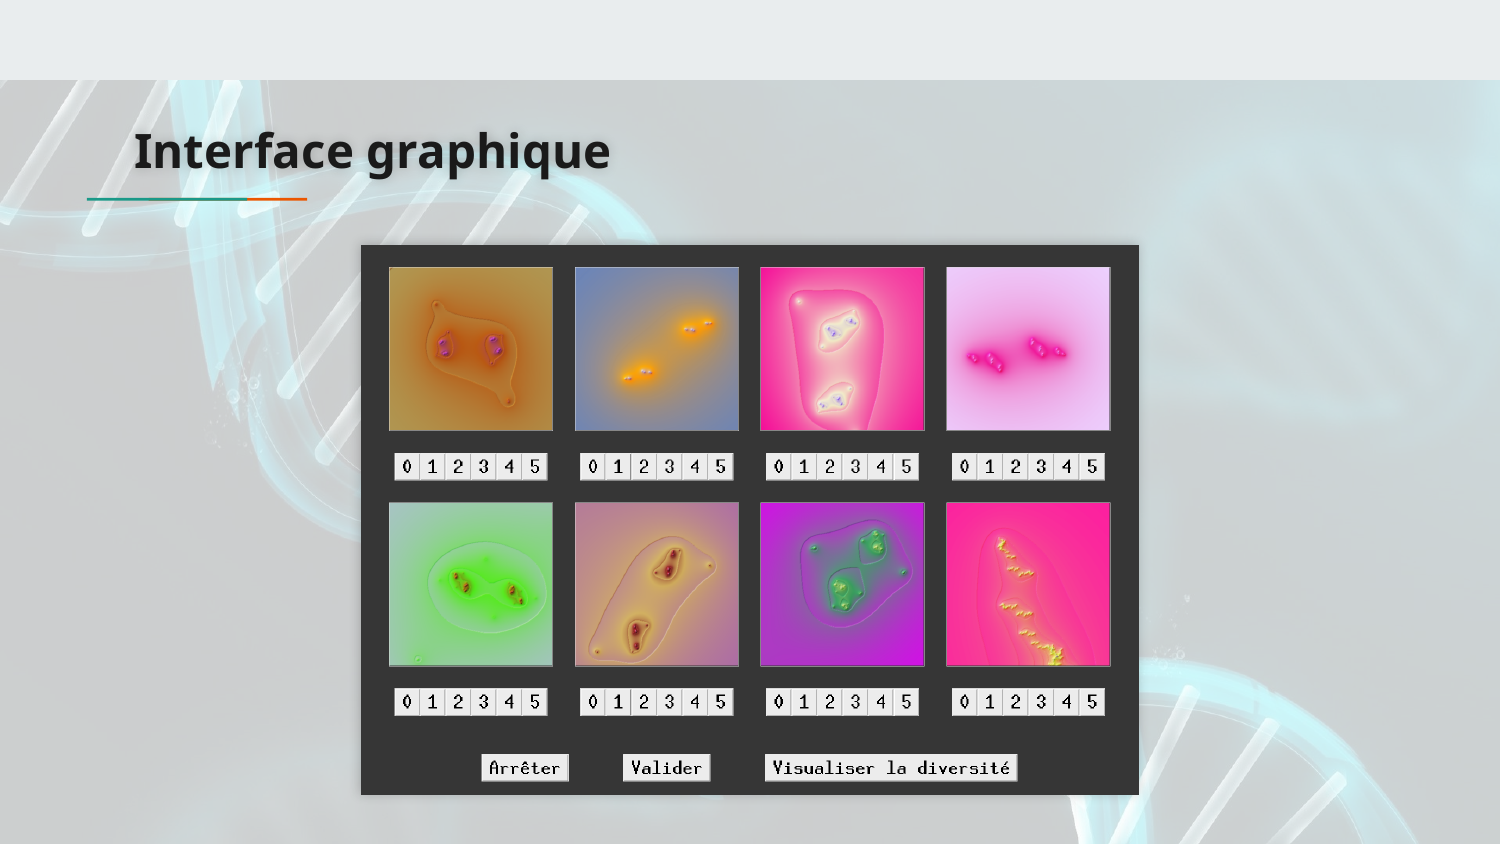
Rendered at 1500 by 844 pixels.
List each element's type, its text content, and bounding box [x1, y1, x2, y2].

picture [361, 245, 1139, 795]
title Interface graphique [119, 105, 1381, 194]
